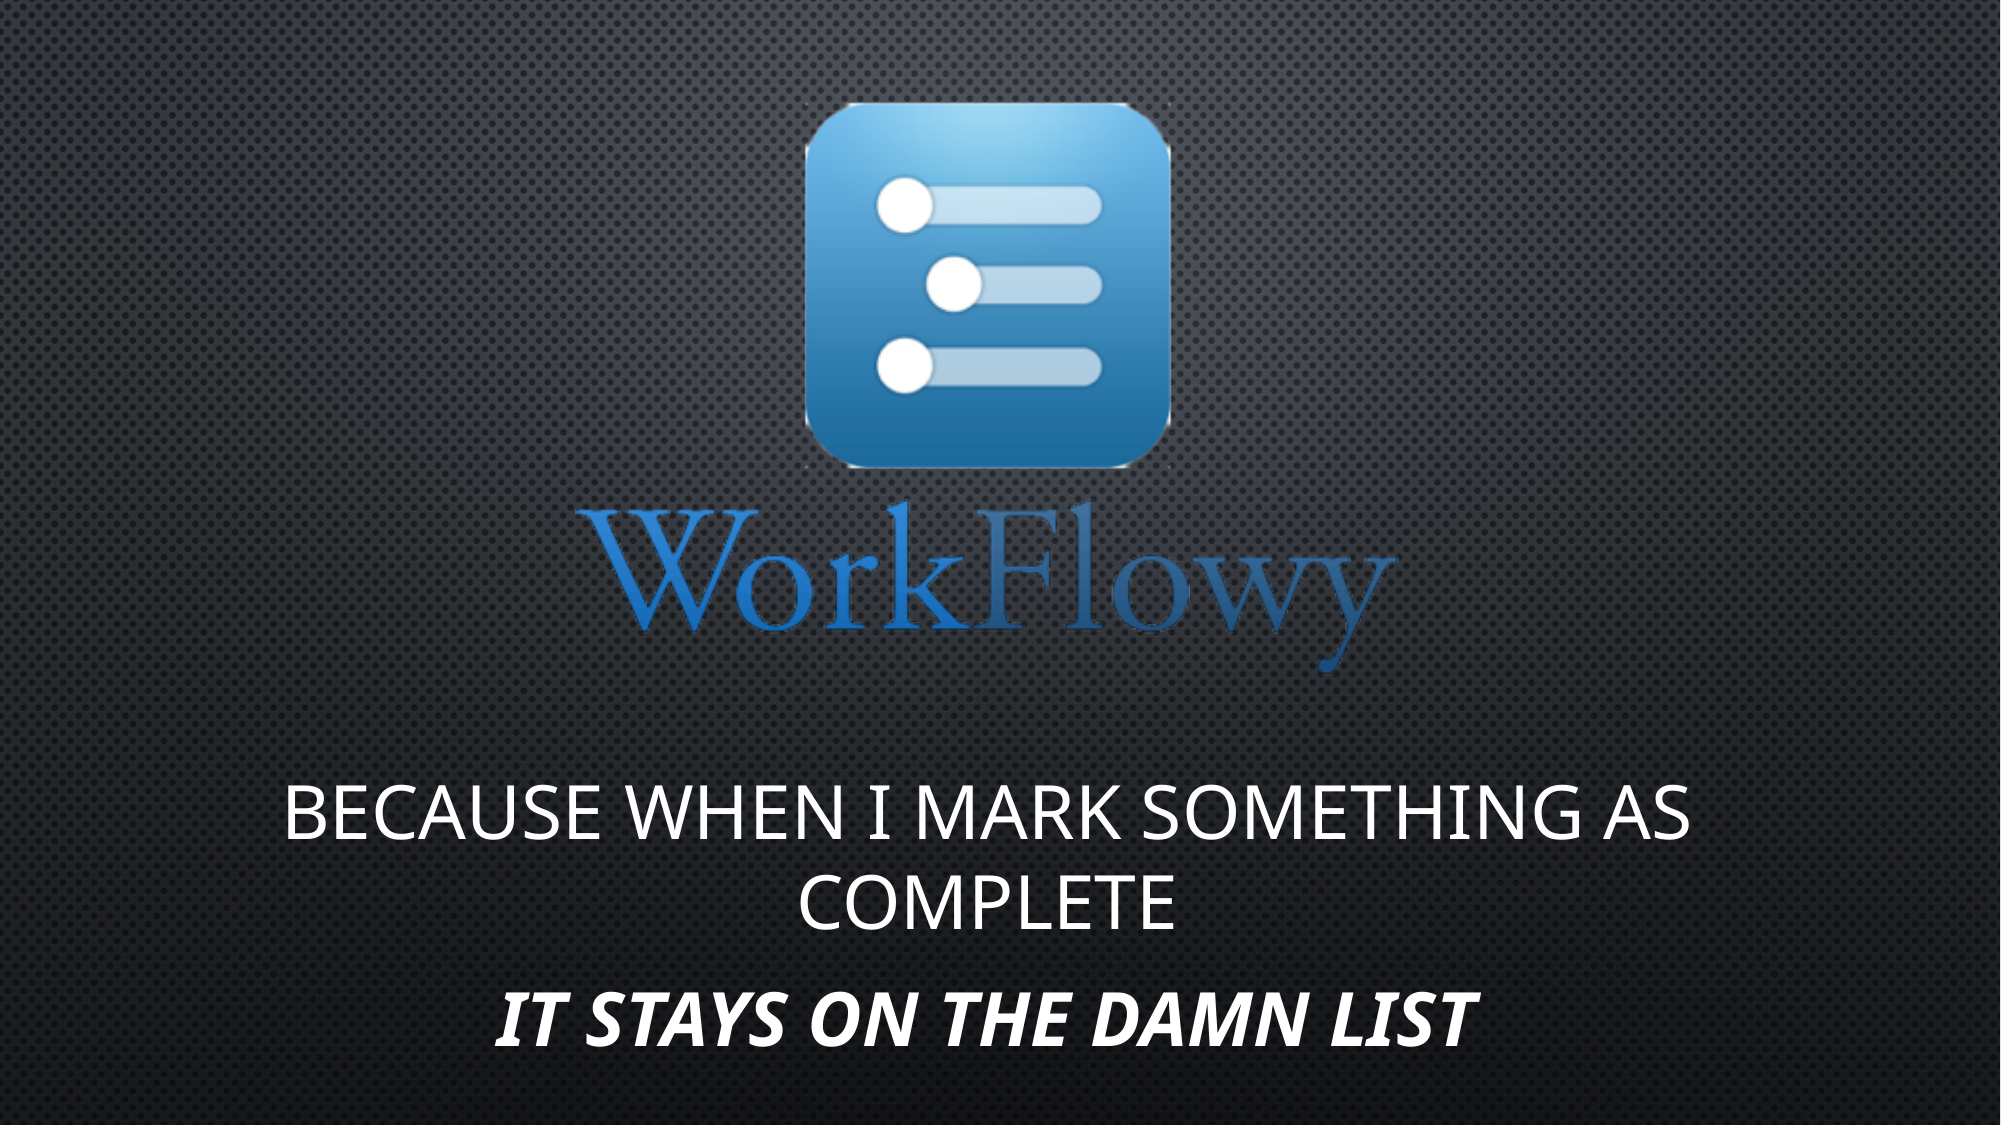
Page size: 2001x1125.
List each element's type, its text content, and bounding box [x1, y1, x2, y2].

picture [570, 66, 1405, 692]
text_box Because when I mark something as complete IT STAYS ON THE DAMN LIST [131, 658, 1844, 1050]
